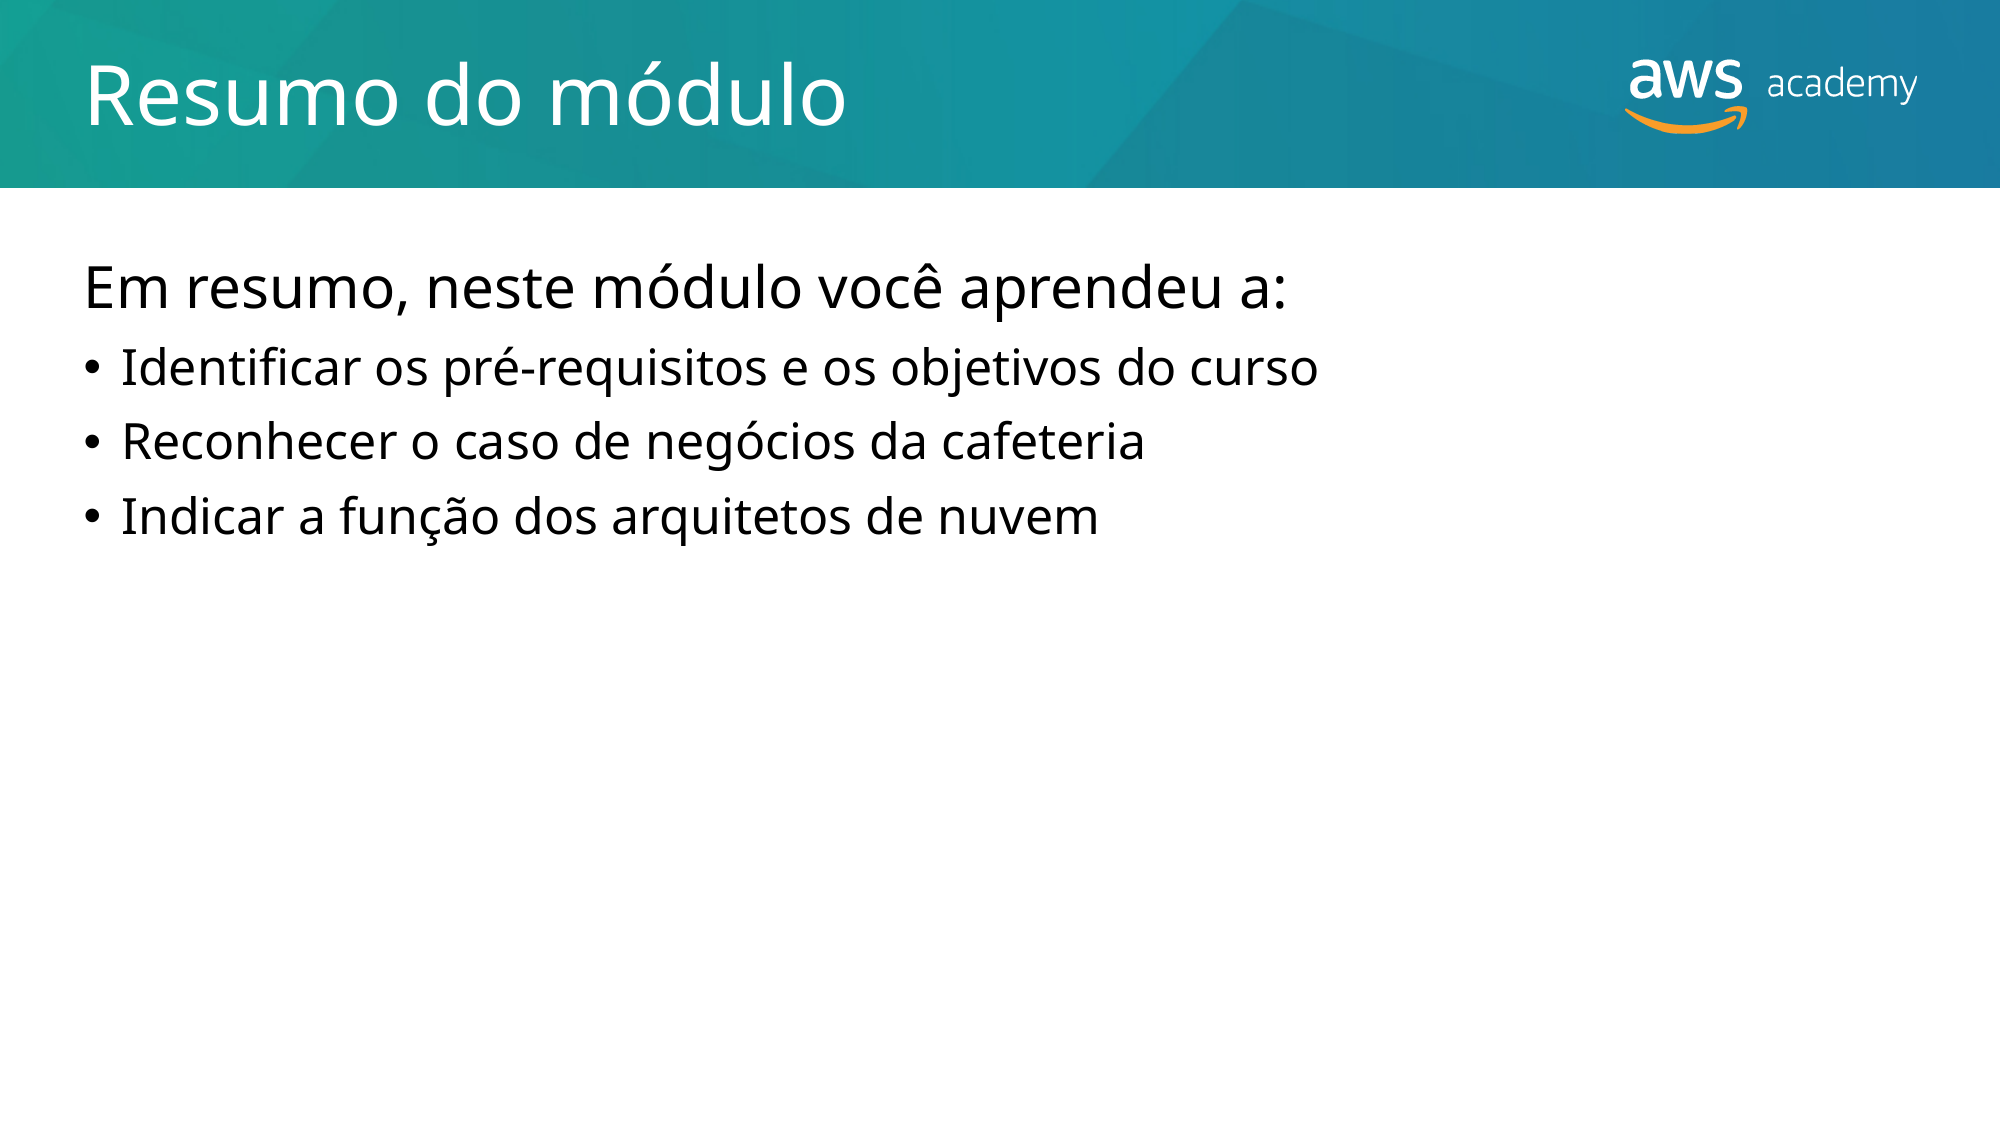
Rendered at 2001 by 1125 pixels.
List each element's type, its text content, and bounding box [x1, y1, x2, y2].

list Em resumo, neste módulo você aprendeu a: Identificar os pré-requisitos e os objetivos do curso Reconhecer o caso de negócios da cafeteria Indicar a função dos arquitetos de nuvem [68, 250, 1932, 1014]
title Resumo do módulo [68, 59, 1551, 138]
picture [0, 0, 2000, 188]
